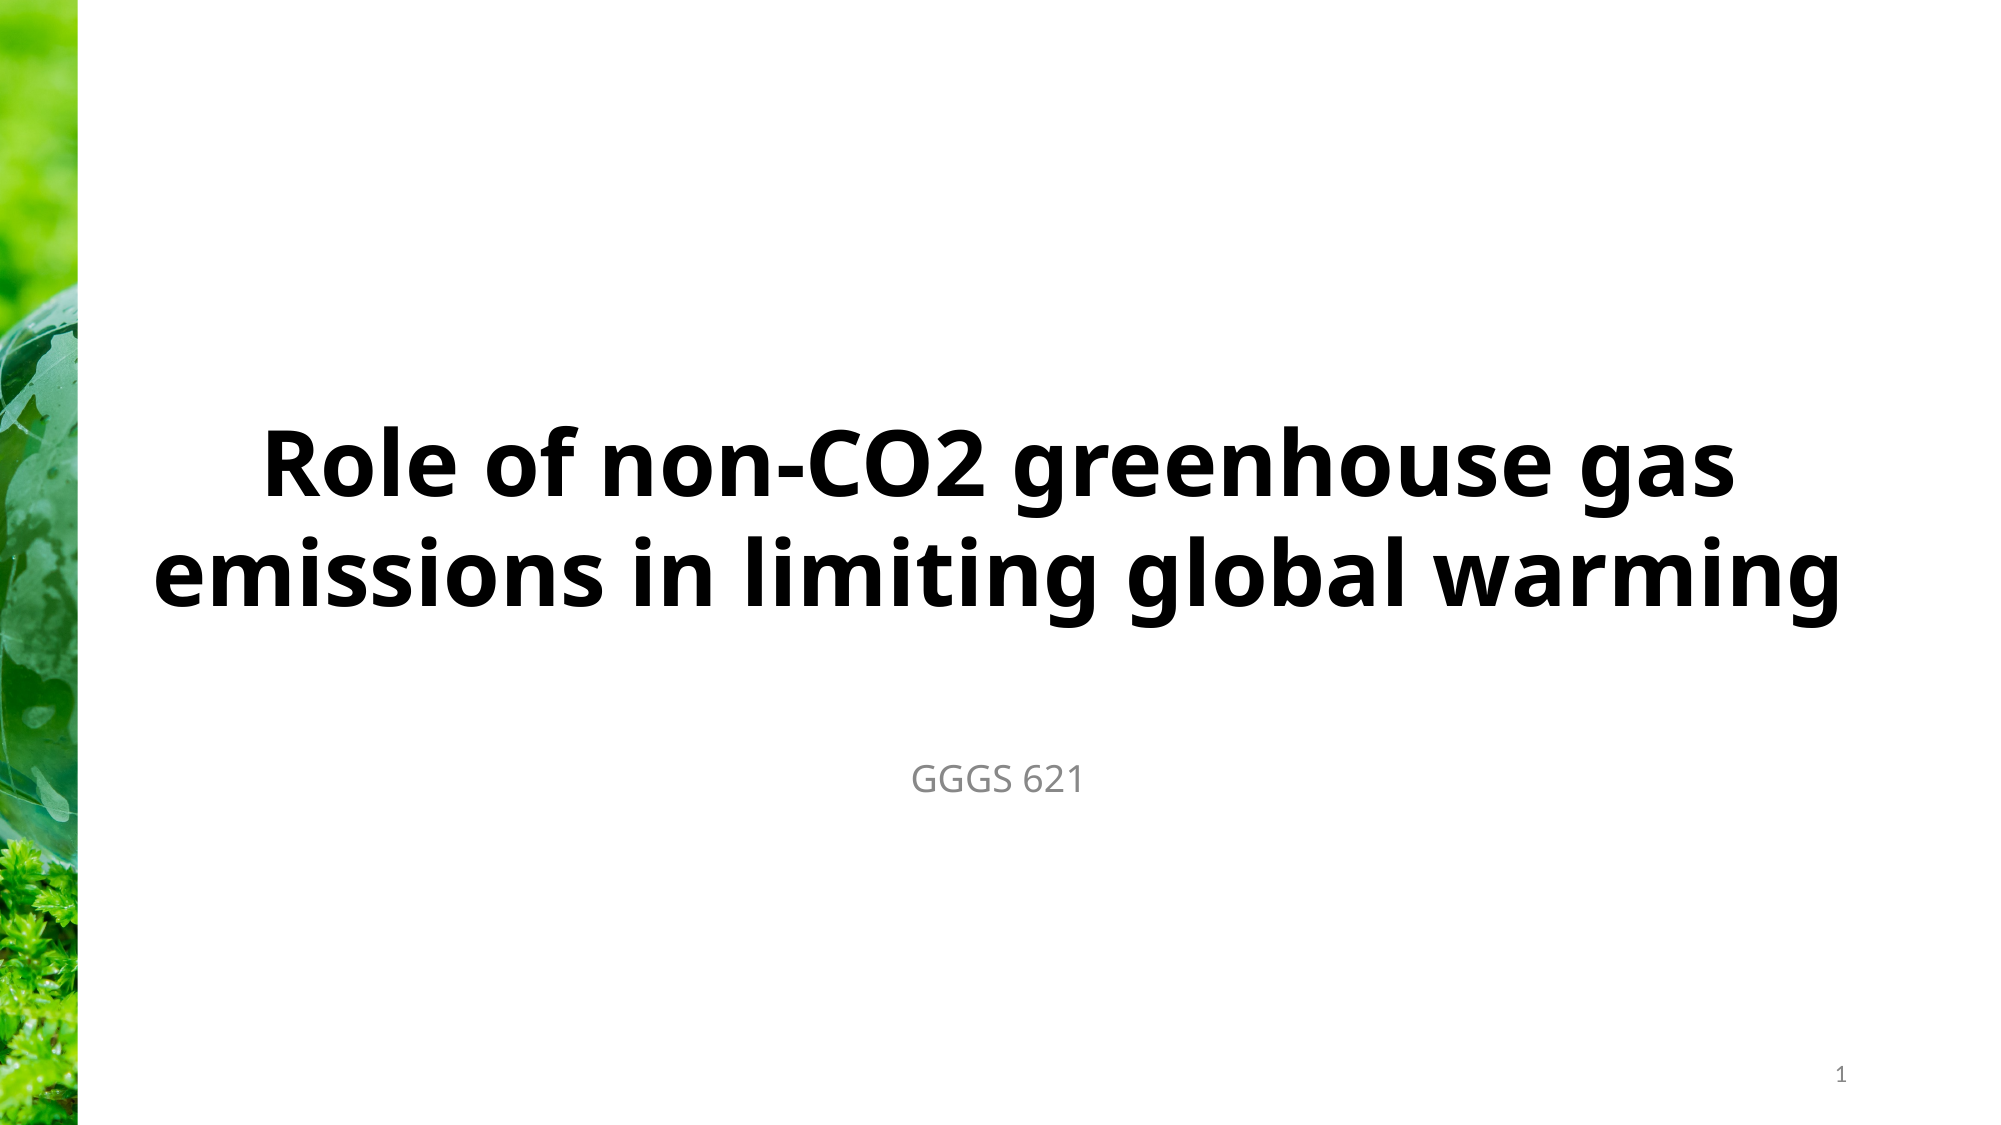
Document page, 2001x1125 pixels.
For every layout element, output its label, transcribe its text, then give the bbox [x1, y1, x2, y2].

picture [0, 0, 78, 1125]
title Role of non-CO2 greenhouse gas emissions in limiting global warming [136, 280, 1862, 749]
list GGGS 621 [136, 752, 1862, 999]
